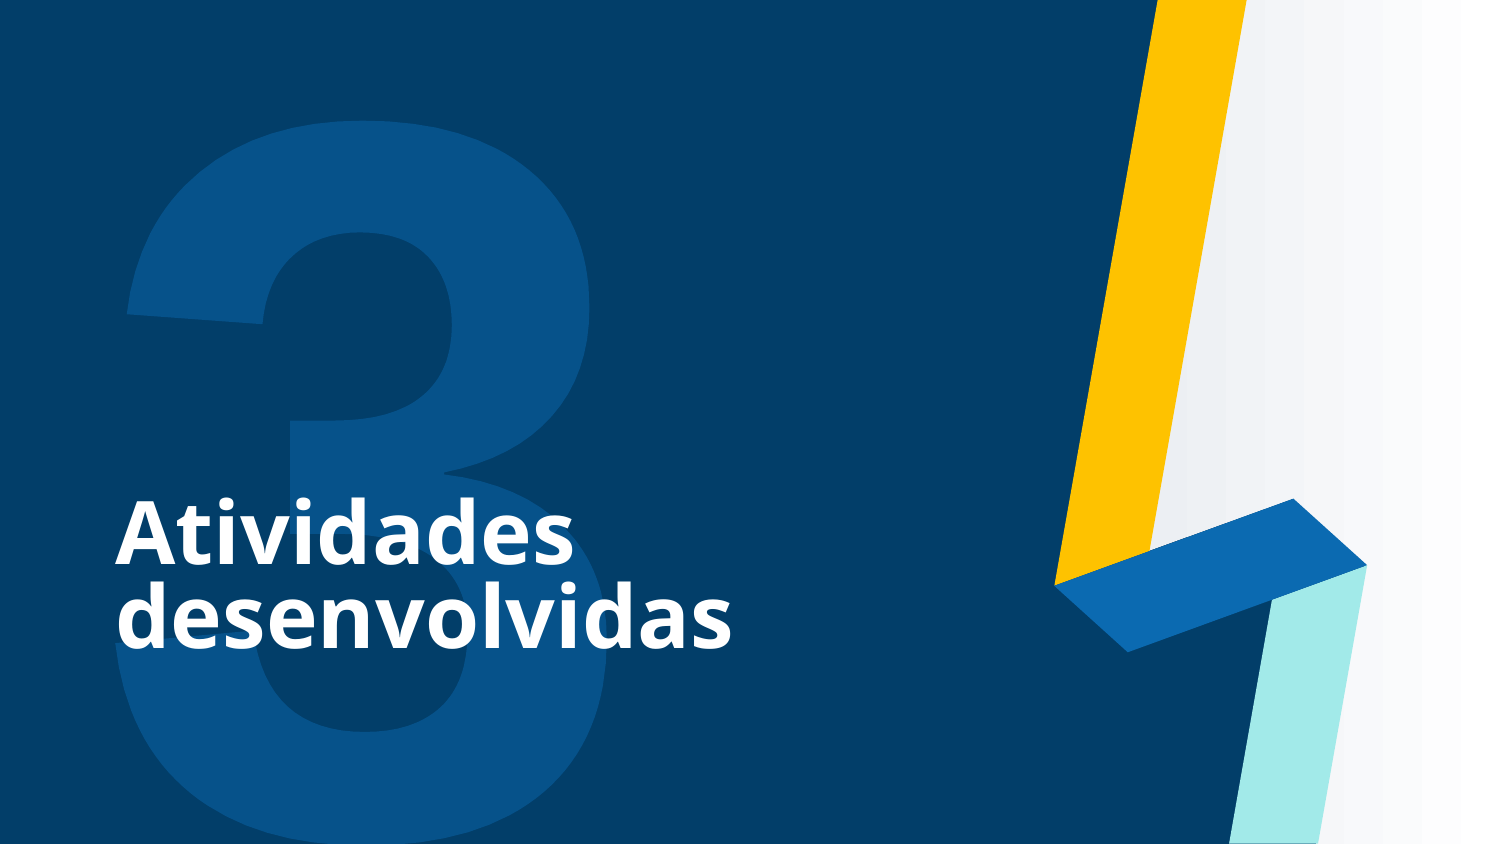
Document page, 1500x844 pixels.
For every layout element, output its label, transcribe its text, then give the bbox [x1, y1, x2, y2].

title Atividades desenvolvidas [115, 492, 1044, 666]
